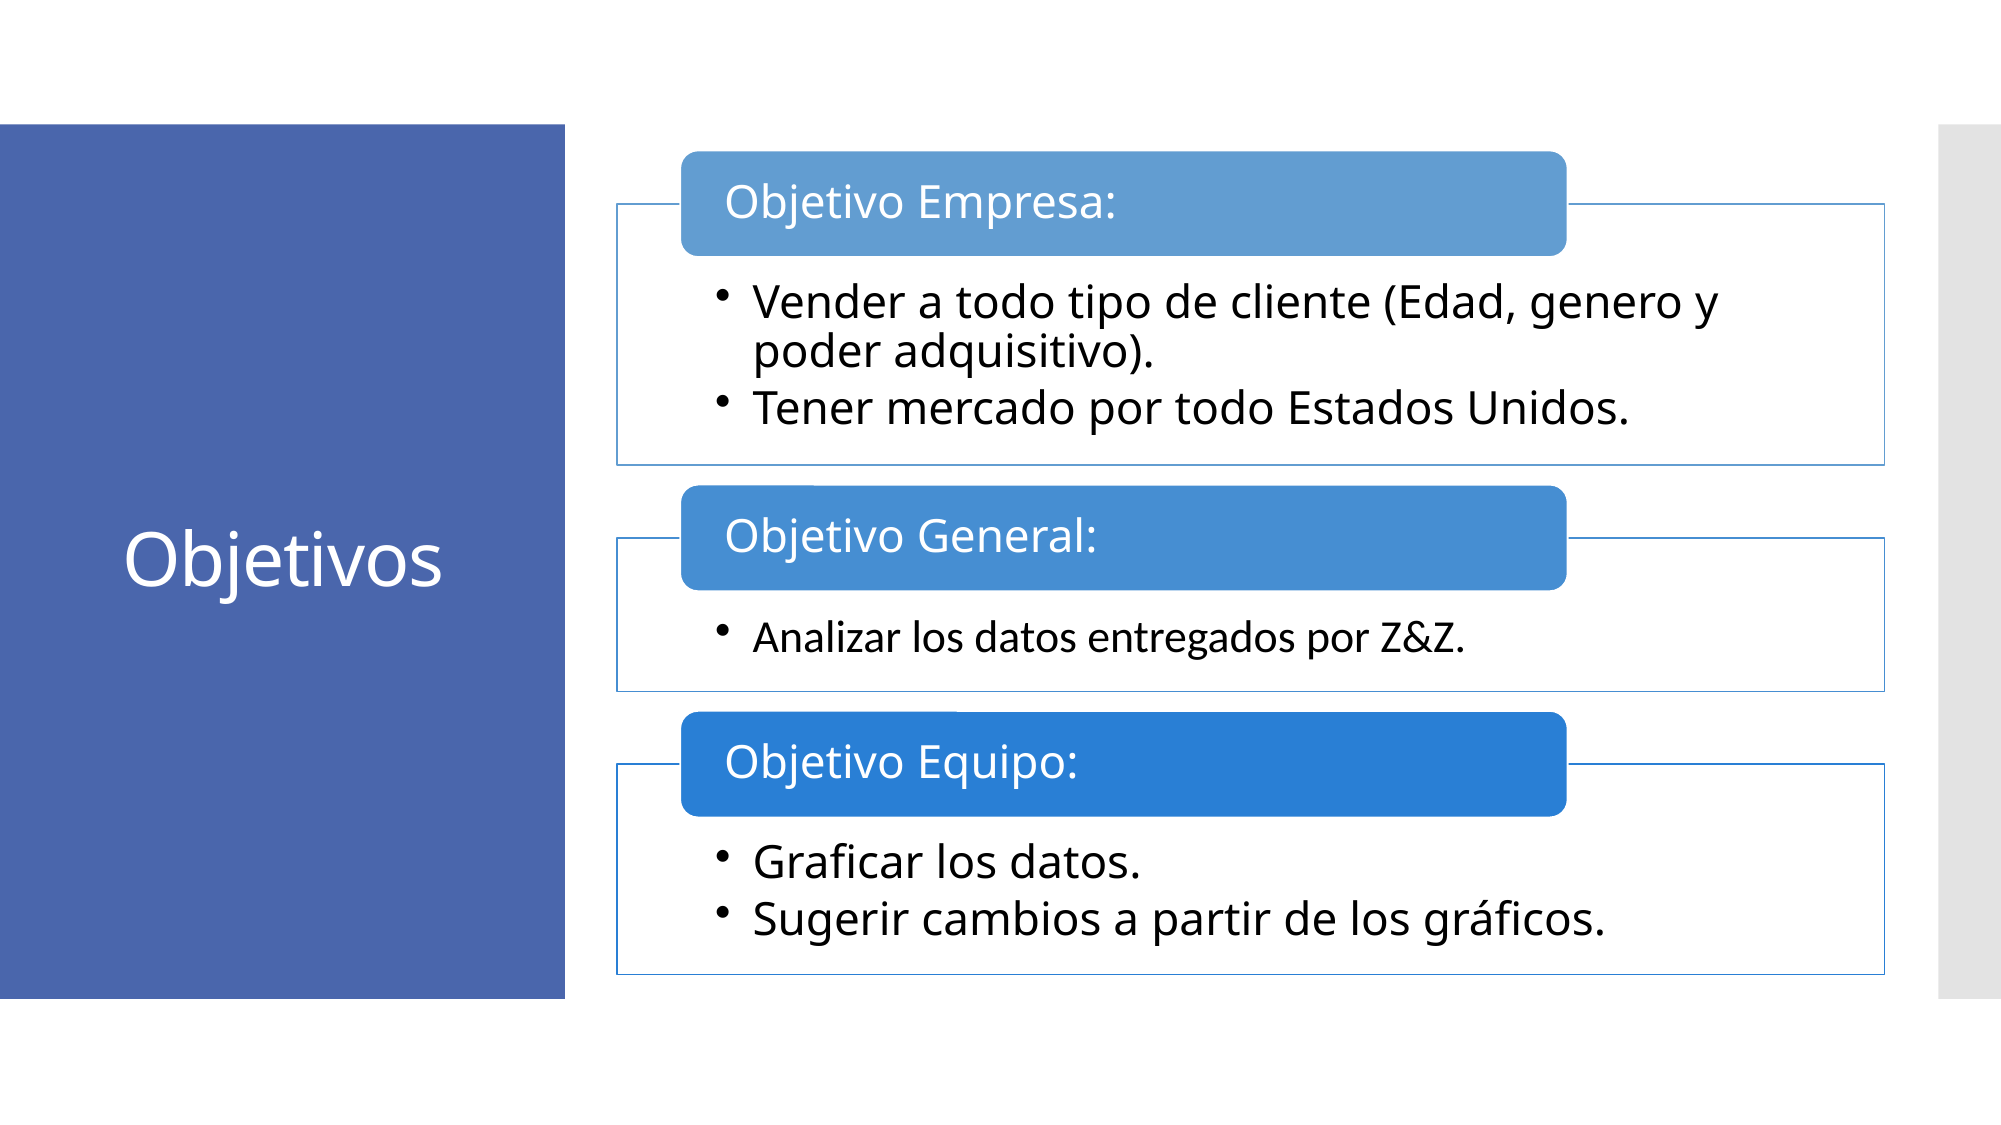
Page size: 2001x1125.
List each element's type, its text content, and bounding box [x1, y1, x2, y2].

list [616, 145, 1885, 980]
title Objetivos [41, 184, 525, 940]
